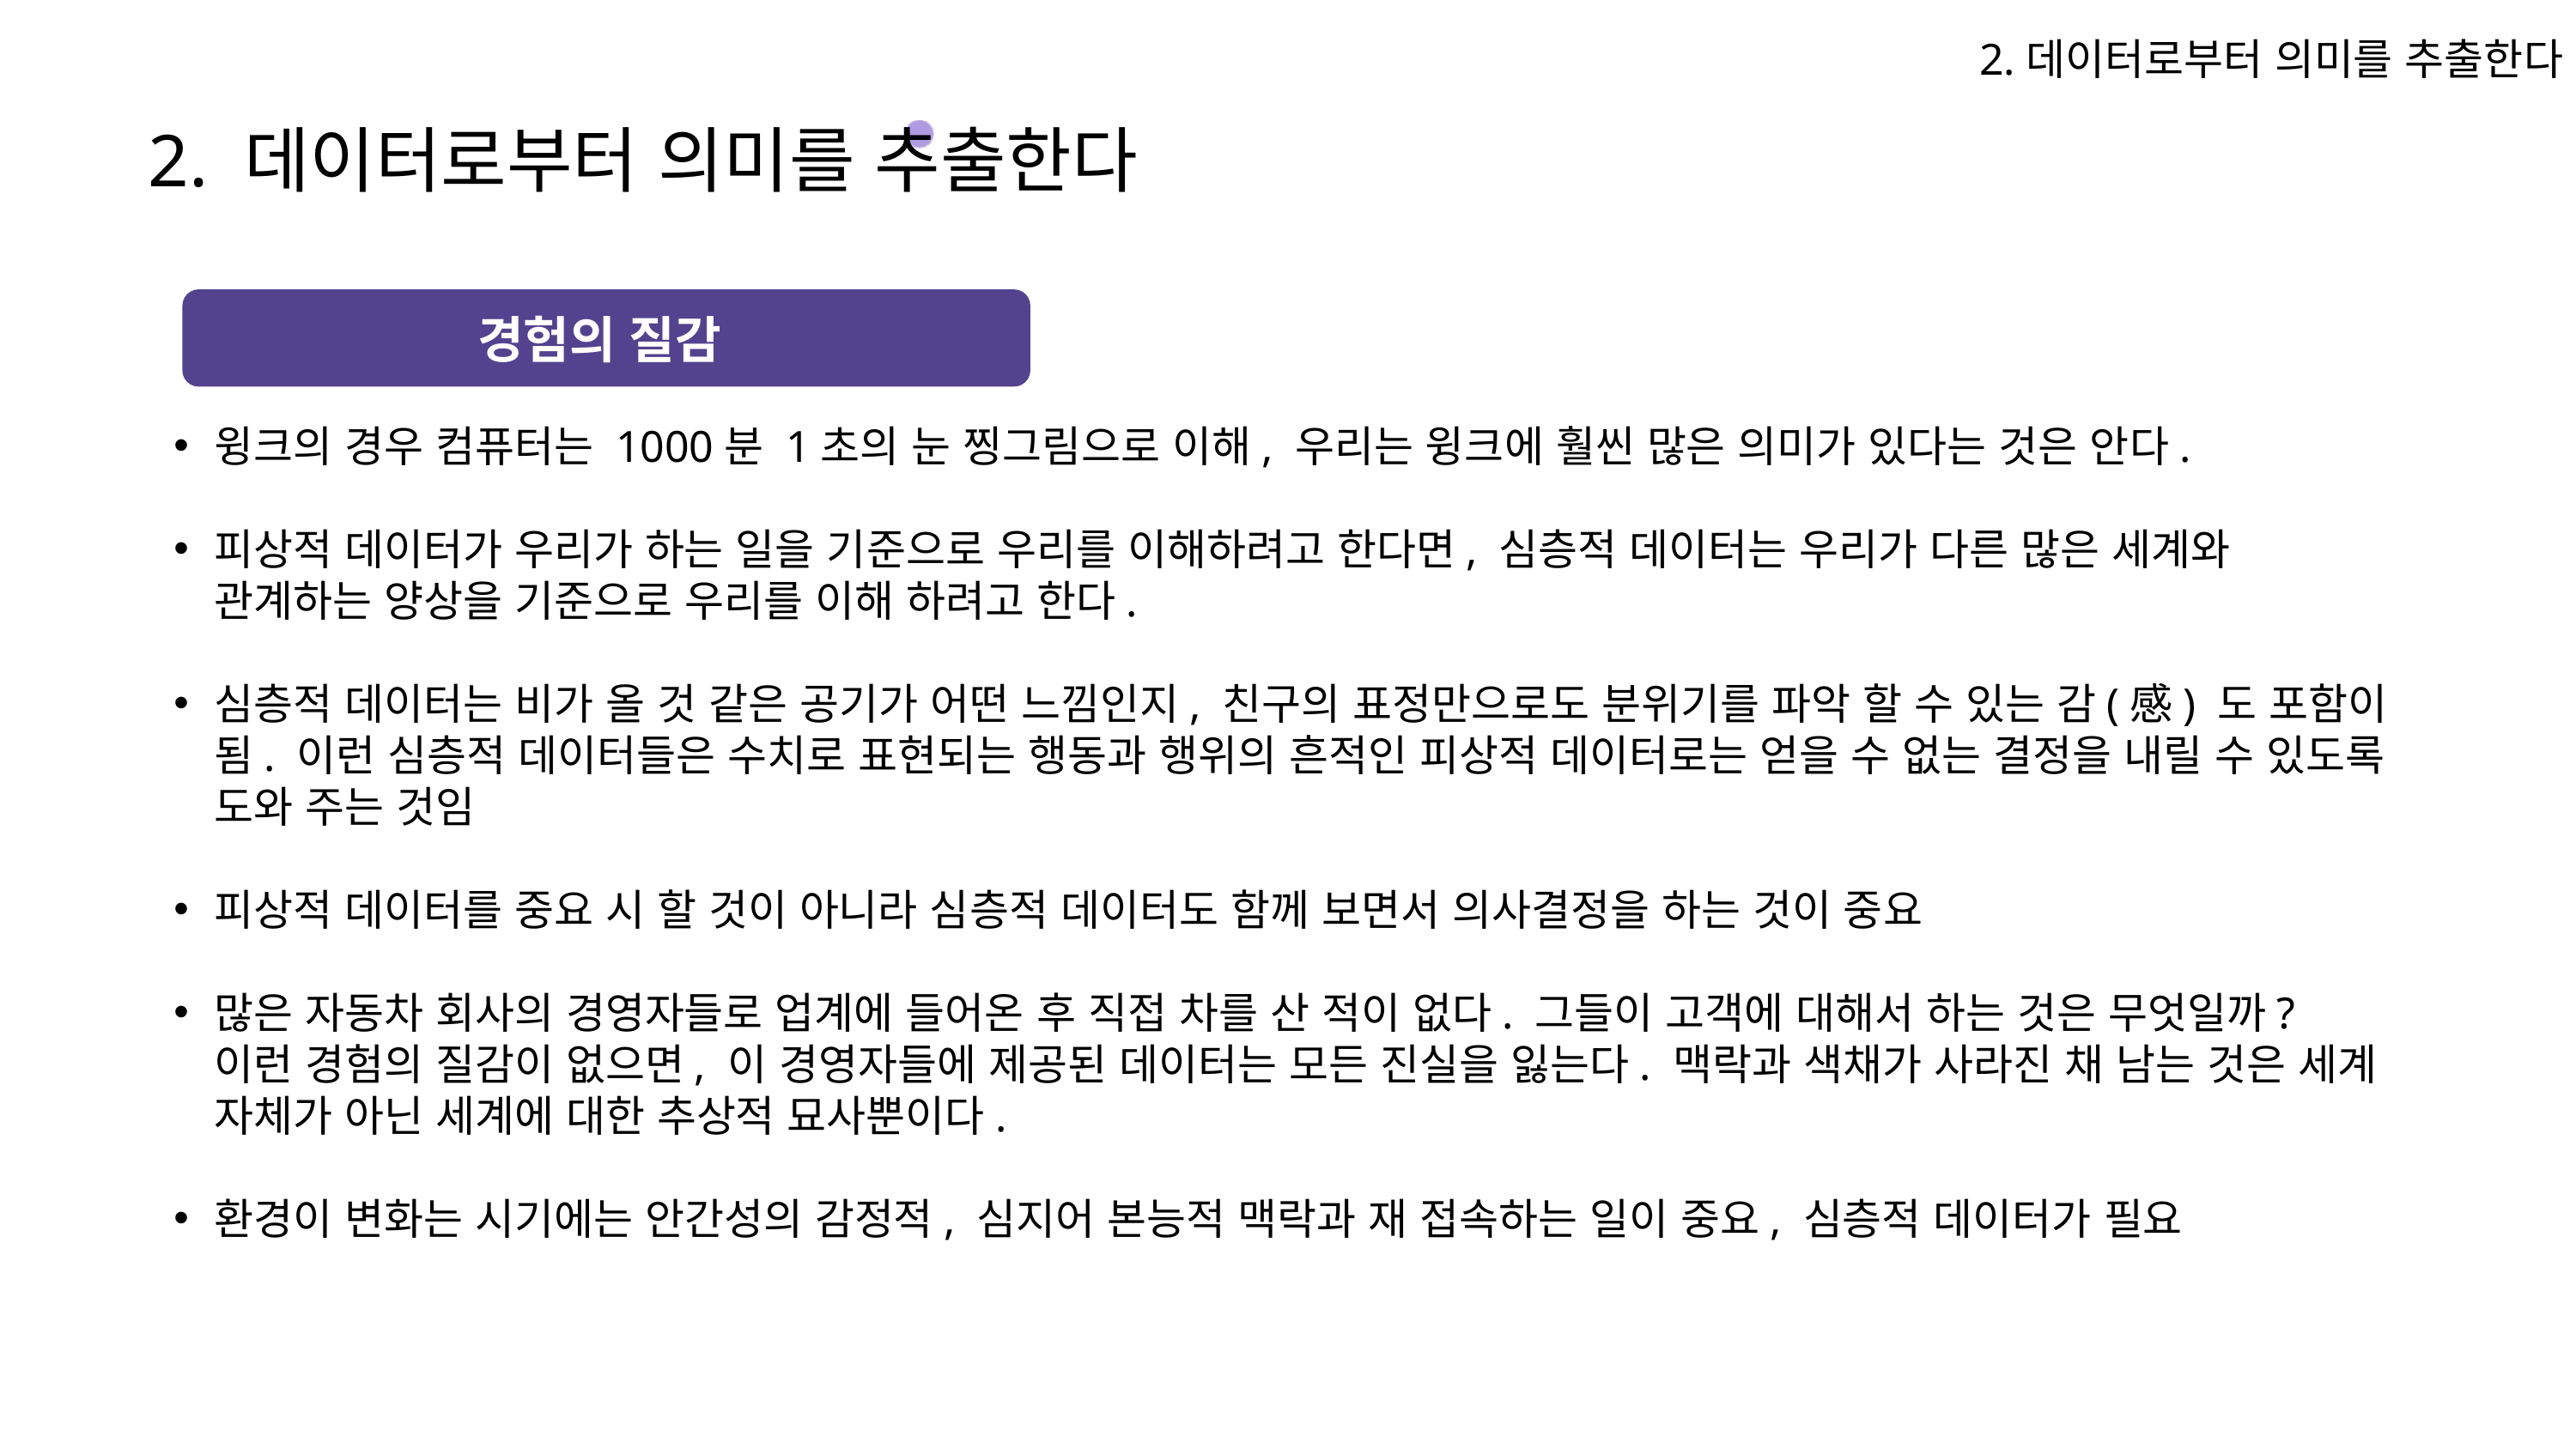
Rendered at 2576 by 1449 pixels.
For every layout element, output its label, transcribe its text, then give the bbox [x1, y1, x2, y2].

text_box 경험의 질감 [180, 287, 1033, 389]
text_box 2.데이터로부터 의미를 추출한다 [1352, 26, 2576, 90]
text_box 2. 데이터로부터 의미를 추출한다 [136, 108, 2522, 208]
text_box 윙크의 경우 컴퓨터는 1000분 1초의 눈 찡그림으로 이해, 우리는 윙크에 훨씬 많은 의미가 있다는 것은 안다. 피상적 데이터가 우리가 하는 일을 기준으로 우리를 이해하려고 한다면, 심층적 데이터는 우리가 다른 많은 세계와 관계하는 양상을 기준으로 우리를 이해 하려고 한다. 심층적 데이터는 비가 올 것 같은 공기가 어떤 느낌인지, 친구의 표정만으로도 분위기를 파악 할 수 있는 감(感) 도 포함이 됨. 이런 심층적 데이터들은 수치로 표현되는 행동과 행위의 흔적인 피상적 데이터로는 얻을 수 없는 결정을 내릴 수 있도록 도와 주는 것임 피상적 데이터를 중요 시 할 것이 아니라 심층적 데이터도 함께 보면서 의사결정을 하는 것이 중요 많은 자동차 회사의 경영자들로 업계에 들어온 후 직접 차를 산 적이 없다. 그들이 고객에 대해서 하는 것은 무엇일까? 이런 경험의 질감이 없으면, 이 경영자들에 제공된 데이터는 모든 진실을 잃는다. 맥락과 색채가 사라진 채 남는 것은 세계 자체가 아닌 세계에 대한 추상적 묘사뿐이다. 환경이 변화는 시기에는 안간성의 감정적, 심지어 본능적 맥락과 재 접속하는 일이 중요, 심층적 데이터가 필요 [161, 413, 2404, 1301]
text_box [906, 120, 934, 149]
